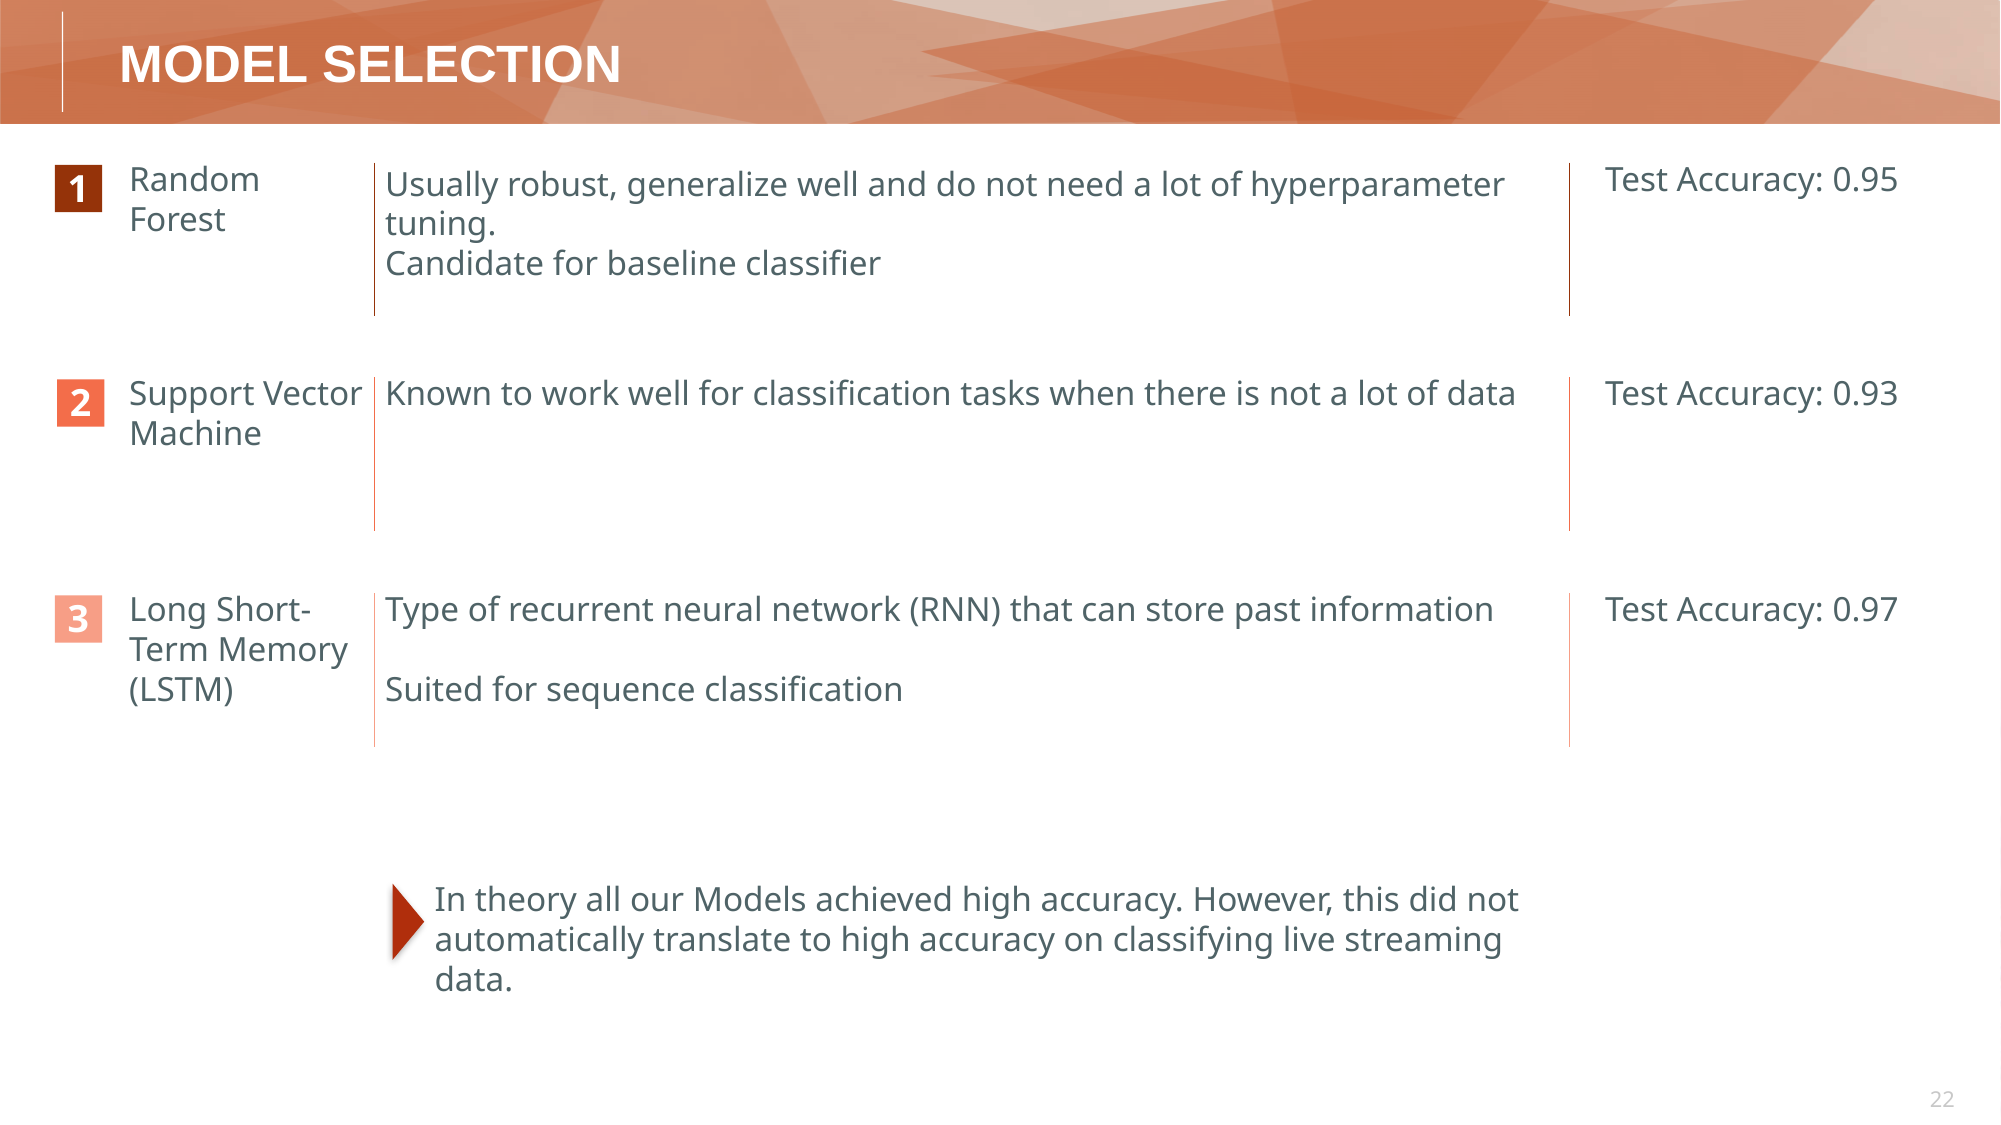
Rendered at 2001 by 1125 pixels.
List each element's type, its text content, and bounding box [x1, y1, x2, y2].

title Model Selection [104, 22, 1970, 101]
text_box Support Vector Machine [129, 372, 364, 501]
text_box Type of recurrent neural network (RNN) that can store past information Suited for sequence classification [385, 588, 1542, 747]
text_box Long Short-Term Memory (LSTM) [129, 588, 364, 717]
text_box Usually robust, generalize well and do not need a lot of hyperparameter tuning. Candidate for baseline classifier [385, 162, 1542, 317]
text_box 2 [55, 377, 106, 429]
text_box In theory all our Models achieved high accuracy. However, this did not automatically translate to high accuracy on classifying live streaming data. [434, 877, 1542, 968]
text_box Test Accuracy: 0.97 [1605, 588, 1919, 643]
text_box 3 [53, 593, 104, 645]
text_box 1 [53, 163, 104, 214]
text_box Test Accuracy: 0.93 [1605, 372, 1919, 527]
text_box Random Forest [129, 157, 364, 287]
text_box [391, 882, 425, 961]
slide_number 22 [1488, 1088, 1955, 1112]
text_box Test Accuracy: 0.95 [1605, 157, 1919, 312]
text_box Known to work well for classification tasks when there is not a lot of data [385, 372, 1542, 527]
